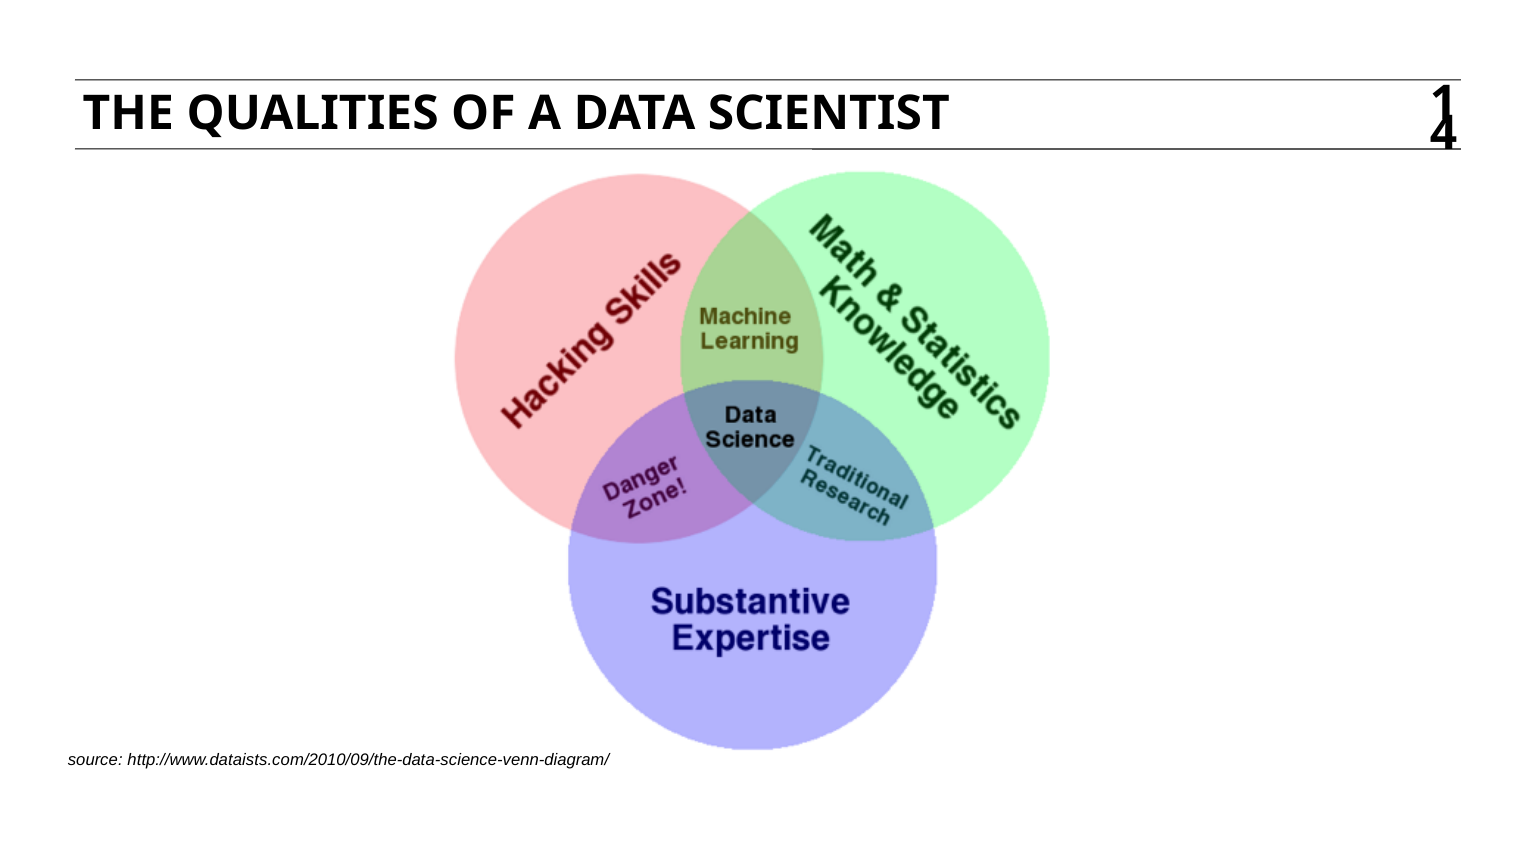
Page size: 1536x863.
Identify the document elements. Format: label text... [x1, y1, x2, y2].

picture [380, 168, 1103, 759]
list The qualities of a data scientist [67, 81, 1118, 132]
subtitle source: http://www.dataists.com/2010/09/the-data-science-venn-diagram/ [67, 743, 1431, 807]
slide_number 14 [1419, 86, 1461, 138]
